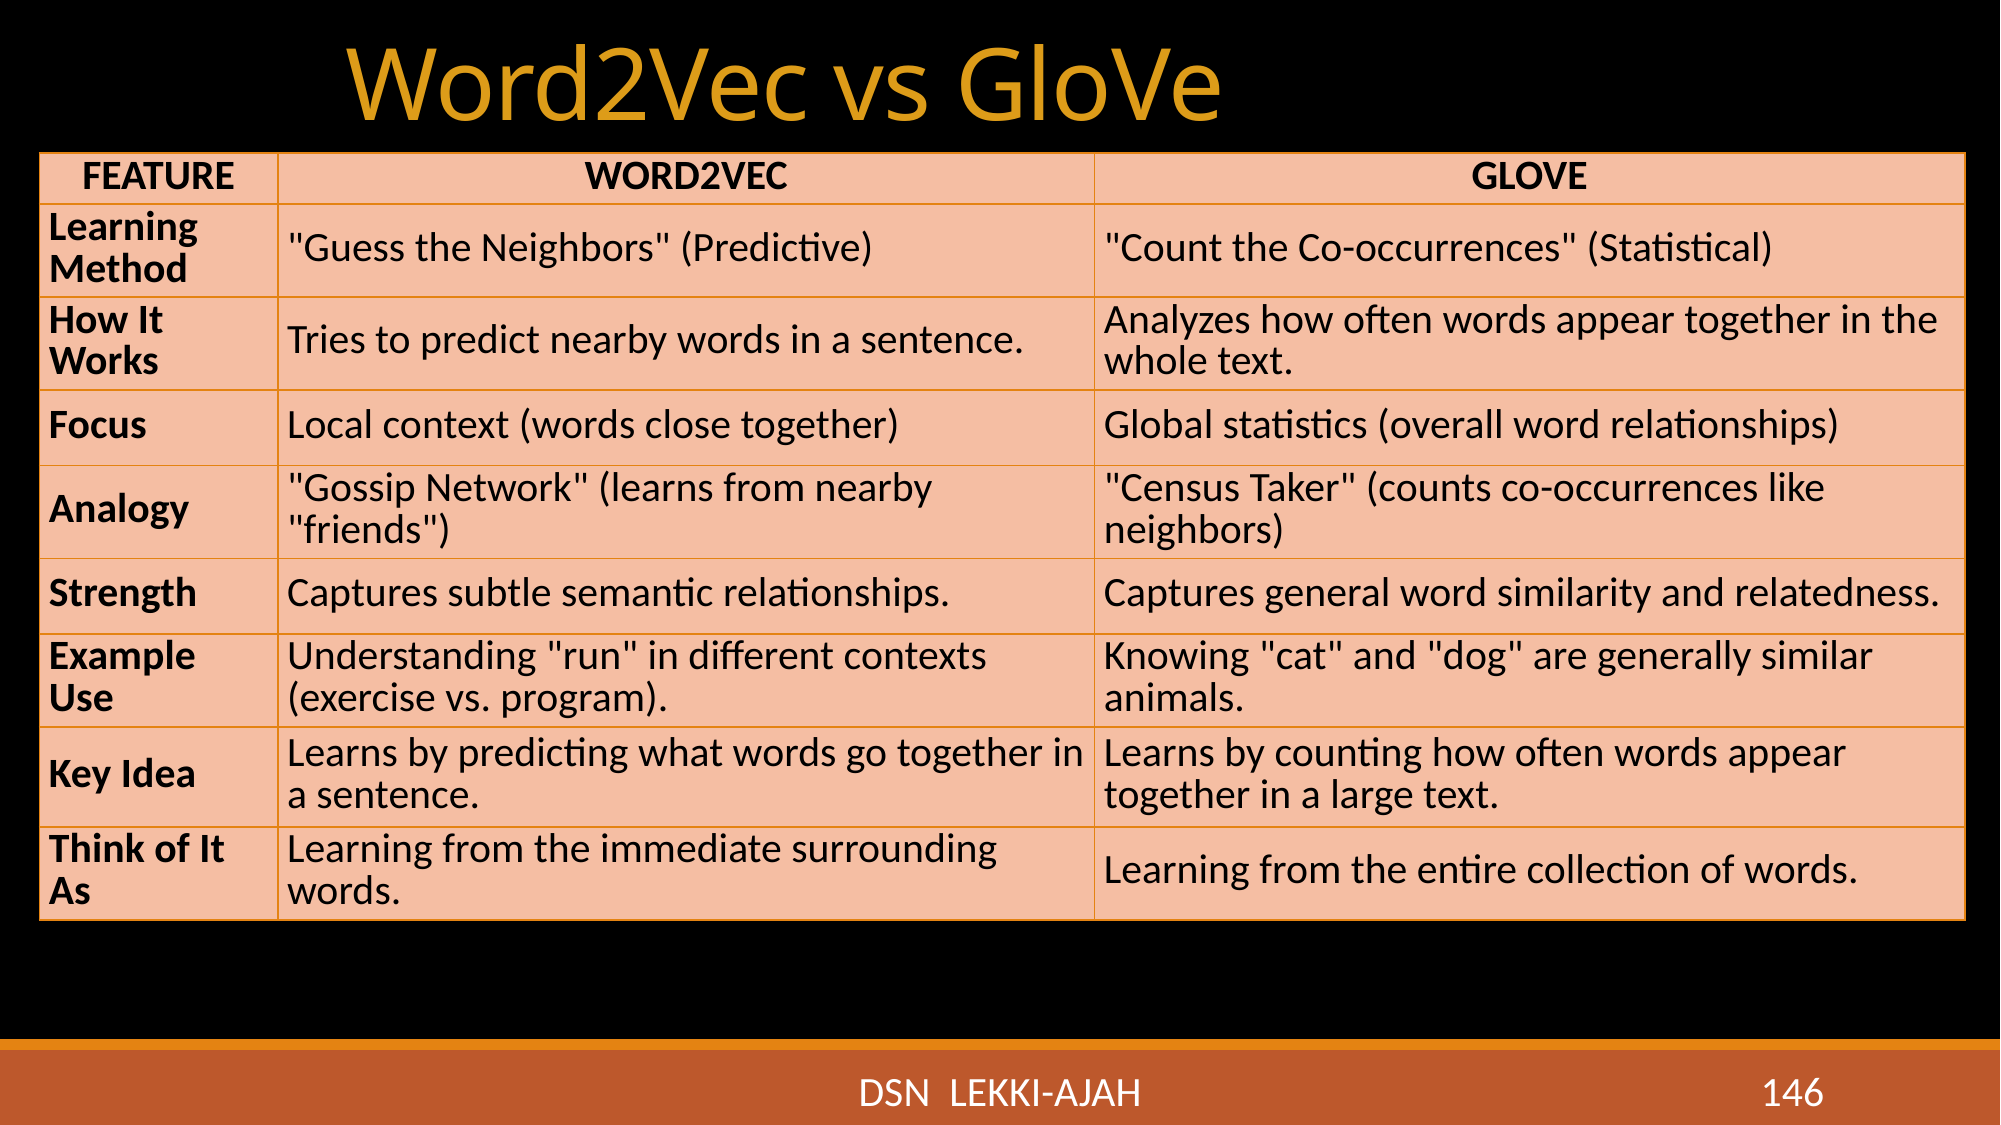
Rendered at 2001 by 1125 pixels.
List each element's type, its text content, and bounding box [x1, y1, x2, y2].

table_cell Learns by predicting what words go together in a sentence. [279, 728, 1094, 826]
table_cell Analogy [40, 466, 277, 558]
table_cell Learning Method [40, 205, 277, 296]
table_cell Global statistics (overall word relationships) [1095, 391, 1964, 465]
table_cell Strength [40, 559, 277, 633]
table_cell Tries to predict nearby words in a sentence. [279, 298, 1094, 389]
table_cell Knowing "cat" and "dog" are generally similar animals. [1095, 635, 1964, 726]
table_cell Learning from the immediate surrounding words. [279, 828, 1094, 919]
table_cell Local context (words close together) [279, 391, 1094, 465]
table_cell "Gossip Network" (learns from nearby "friends") [279, 466, 1094, 558]
table_header GLOVE [1095, 154, 1964, 203]
table_cell How It Works [40, 298, 277, 389]
table_cell Key Idea [40, 728, 277, 826]
table_header FEATURE [40, 154, 277, 203]
table_cell Example Use [40, 635, 277, 726]
slide_number 146 [1624, 1059, 1840, 1120]
text_box [277, 921, 933, 1054]
table_cell Captures general word similarity and relatedness. [1095, 559, 1964, 633]
table_cell Captures subtle semantic relationships. [279, 559, 1094, 633]
table_cell Analyzes how often words appear together in the whole text. [1095, 298, 1964, 389]
footer DSN LEKKI-AJAH [604, 1059, 1396, 1120]
table_cell Focus [40, 391, 277, 465]
table_cell Learning from the entire collection of words. [1095, 828, 1964, 919]
table_cell "Census Taker" (counts co-occurrences like neighbors) [1095, 466, 1964, 558]
table_cell Think of It As [40, 828, 277, 919]
table_cell "Guess the Neighbors" (Predictive) [279, 205, 1094, 296]
title Word2Vec vs GloVe [330, 24, 1396, 149]
table_cell "Count the Co-occurrences" (Statistical) [1095, 205, 1964, 296]
table_cell Learns by counting how often words appear together in a large text. [1095, 728, 1964, 826]
table_cell Understanding "run" in different contexts (exercise vs. program). [279, 635, 1094, 726]
table_header WORD2VEC [279, 154, 1094, 203]
